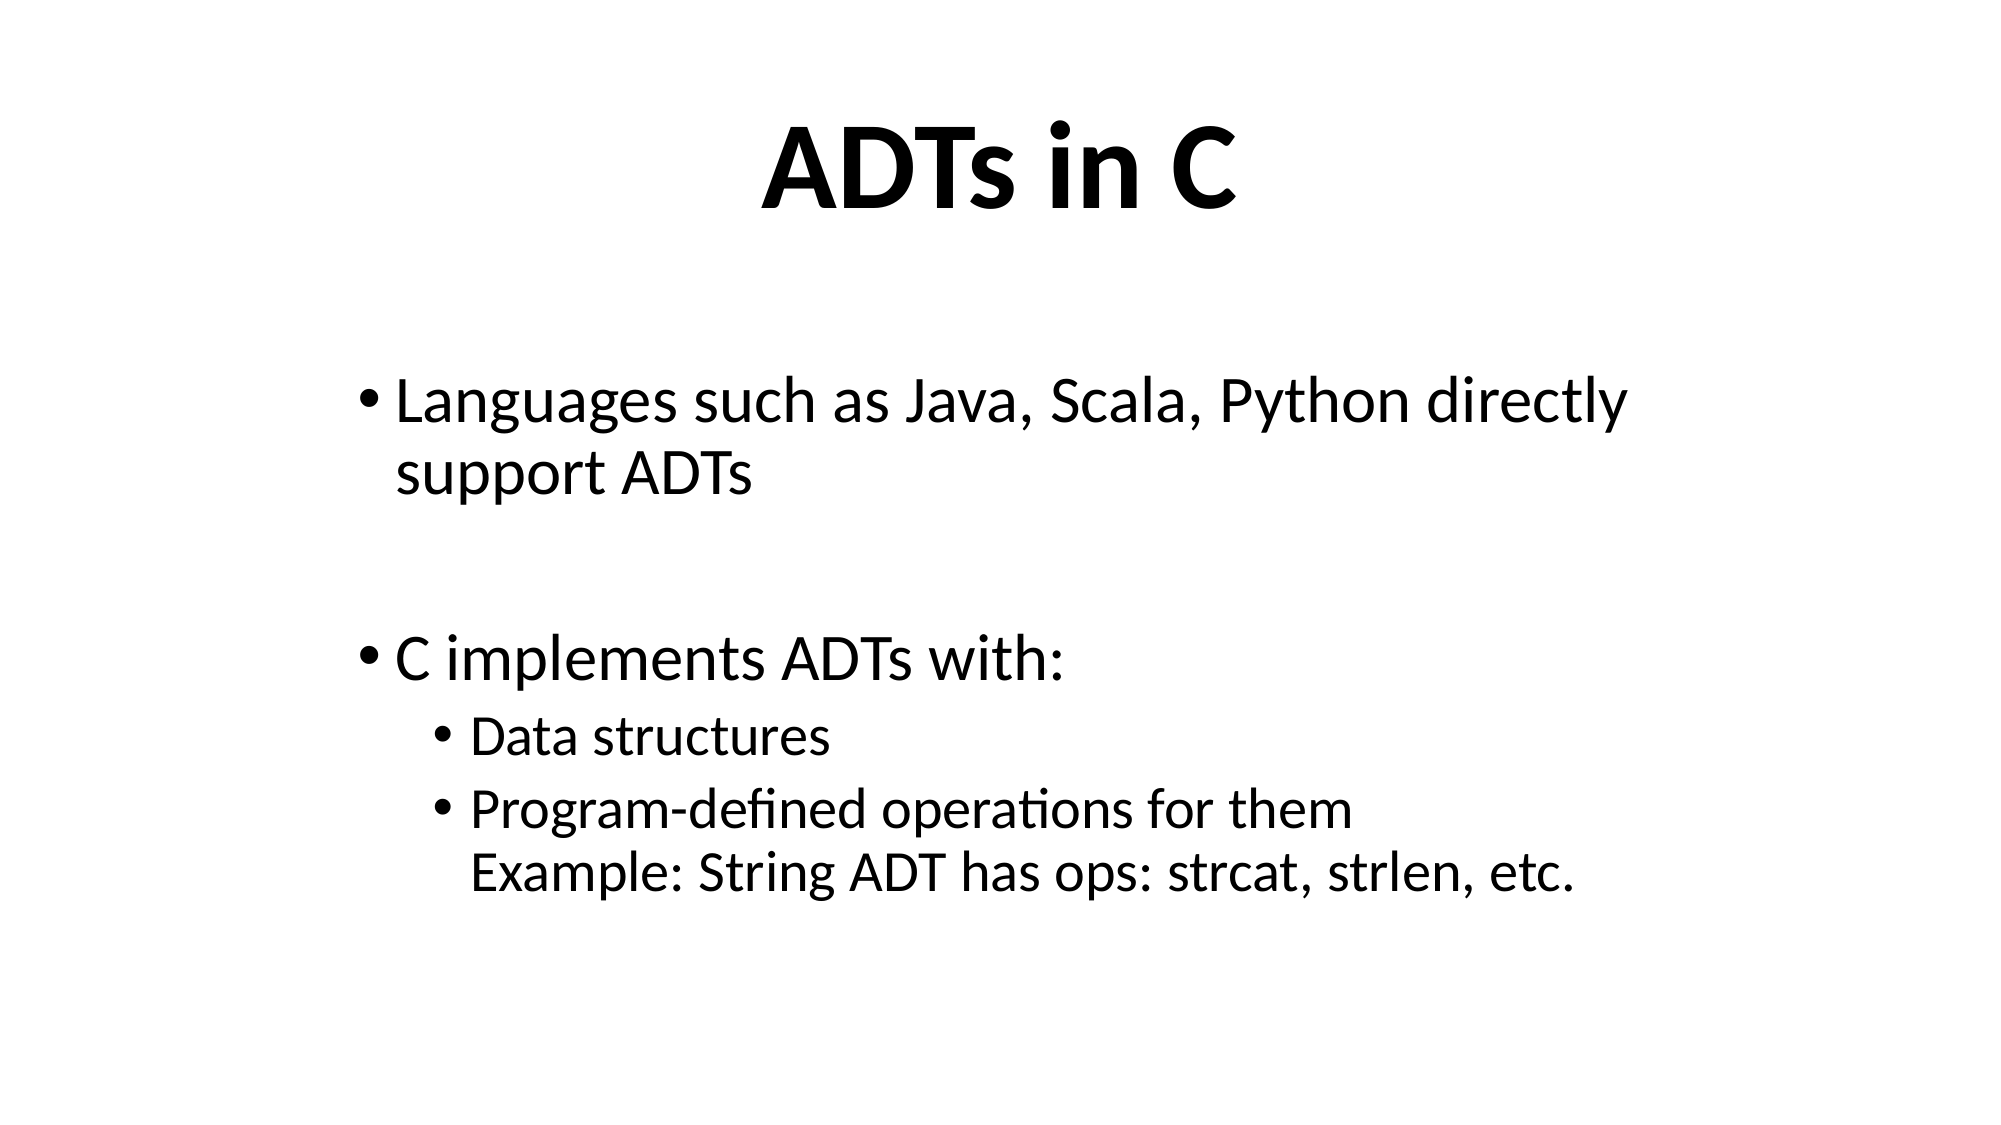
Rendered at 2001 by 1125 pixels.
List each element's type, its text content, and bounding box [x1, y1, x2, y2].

list Languages such as Java, Scala, Python directly support ADTs C implements ADTs with: Data structures Program-defined operations for them Example: String ADT has ops: strcat, strlen, etc. [342, 357, 1758, 1072]
title ADTs in C [137, 59, 1863, 278]
